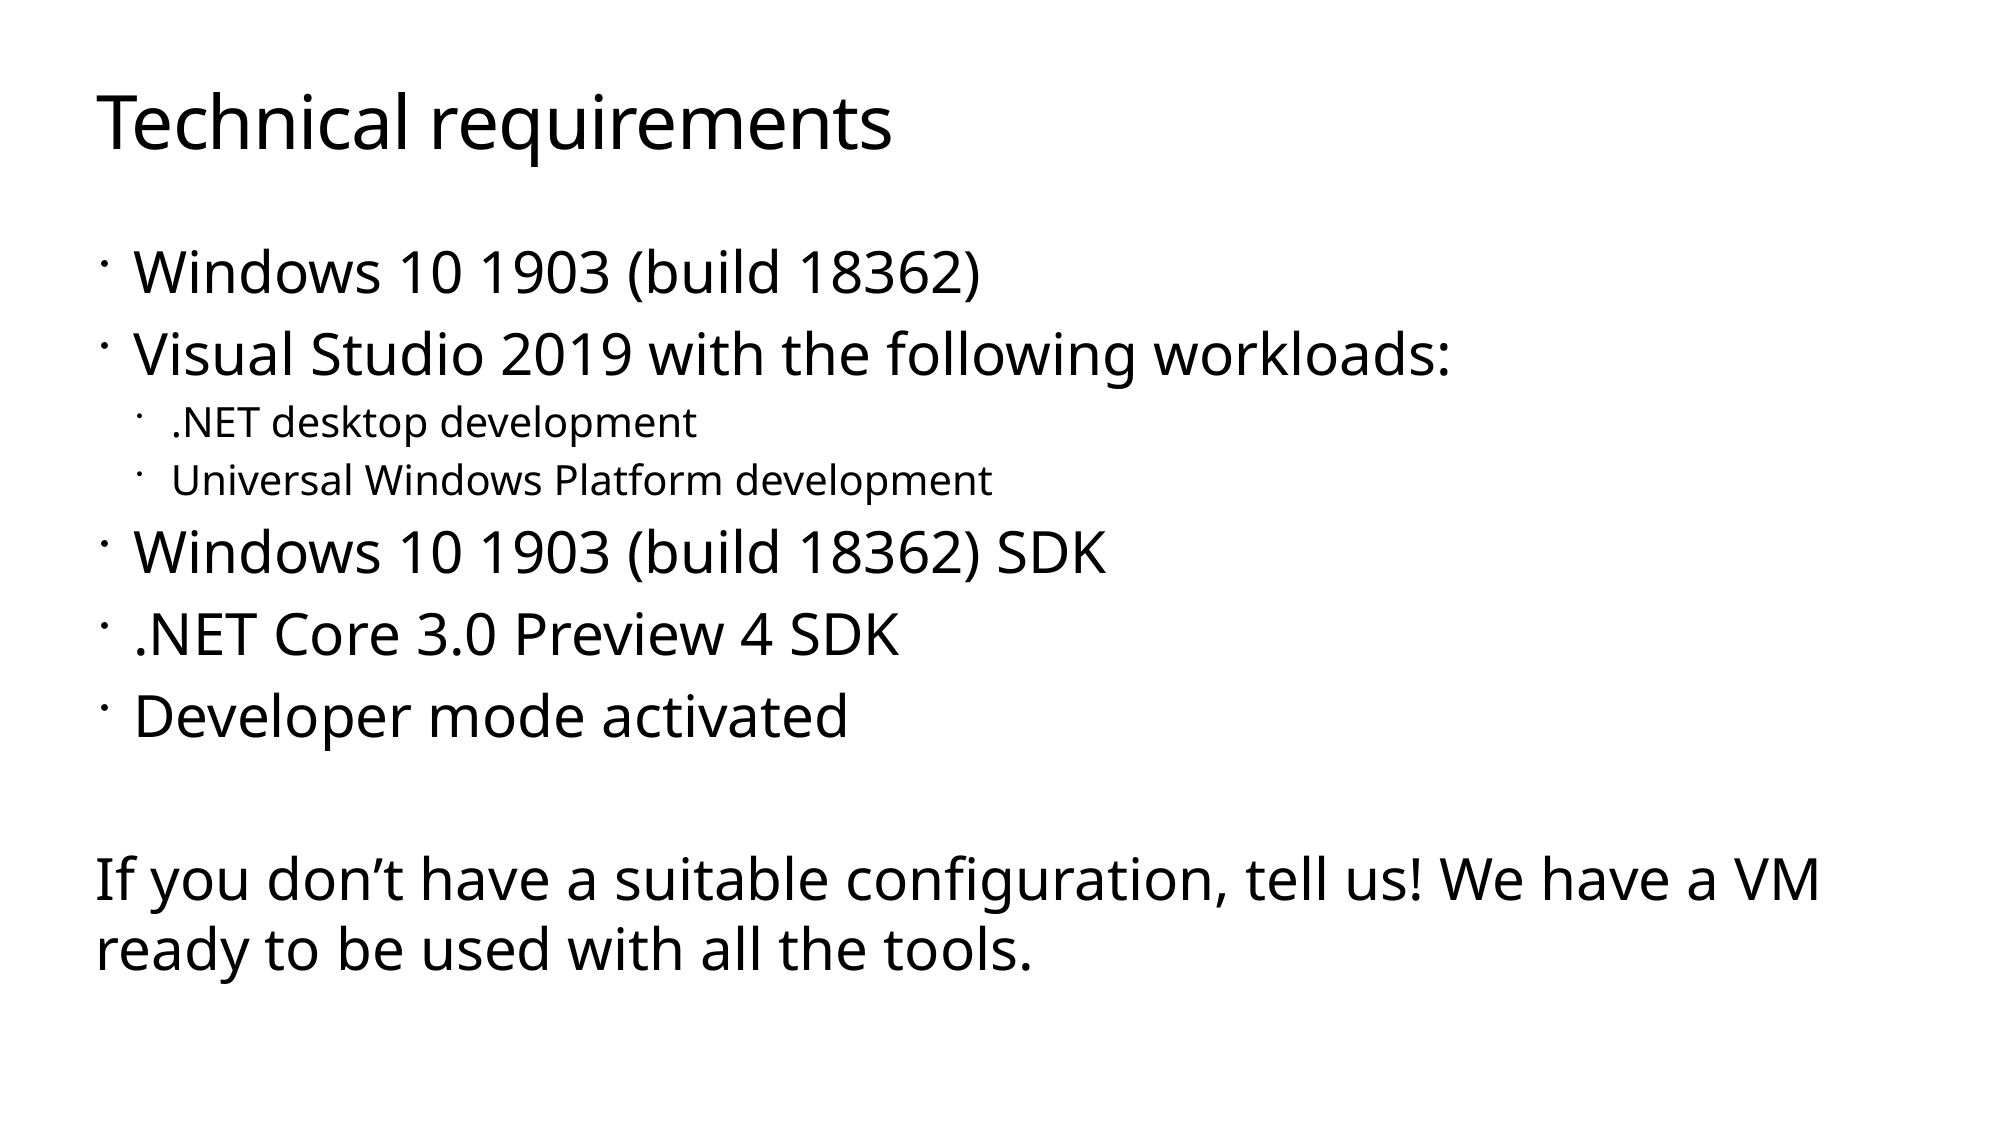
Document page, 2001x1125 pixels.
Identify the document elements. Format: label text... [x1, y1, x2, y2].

list Windows 10 1903 (build 18362) Visual Studio 2019 with the following workloads: .NET desktop development Universal Windows Platform development Windows 10 1903 (build 18362) SDK .NET Core 3.0 Preview 4 SDK Developer mode activated If you don’t have a suitable configuration, tell us! We have a VM ready to be used with all the tools. [95, 235, 1904, 1007]
title Technical requirements [96, 75, 1904, 166]
